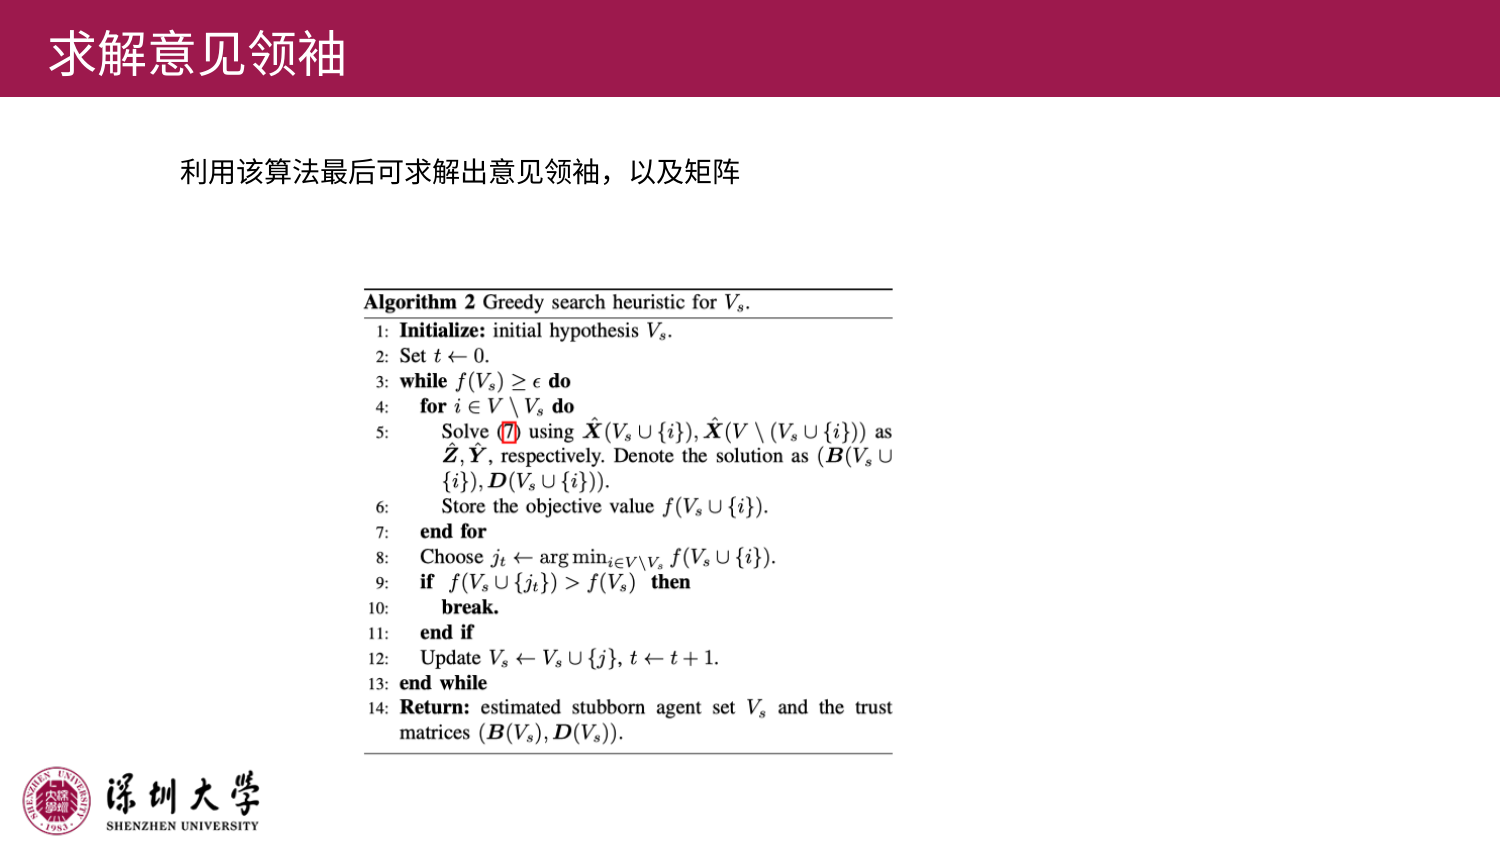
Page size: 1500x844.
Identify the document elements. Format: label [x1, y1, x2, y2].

picture [349, 272, 927, 774]
picture [0, 758, 291, 844]
picture [0, 0, 1500, 97]
